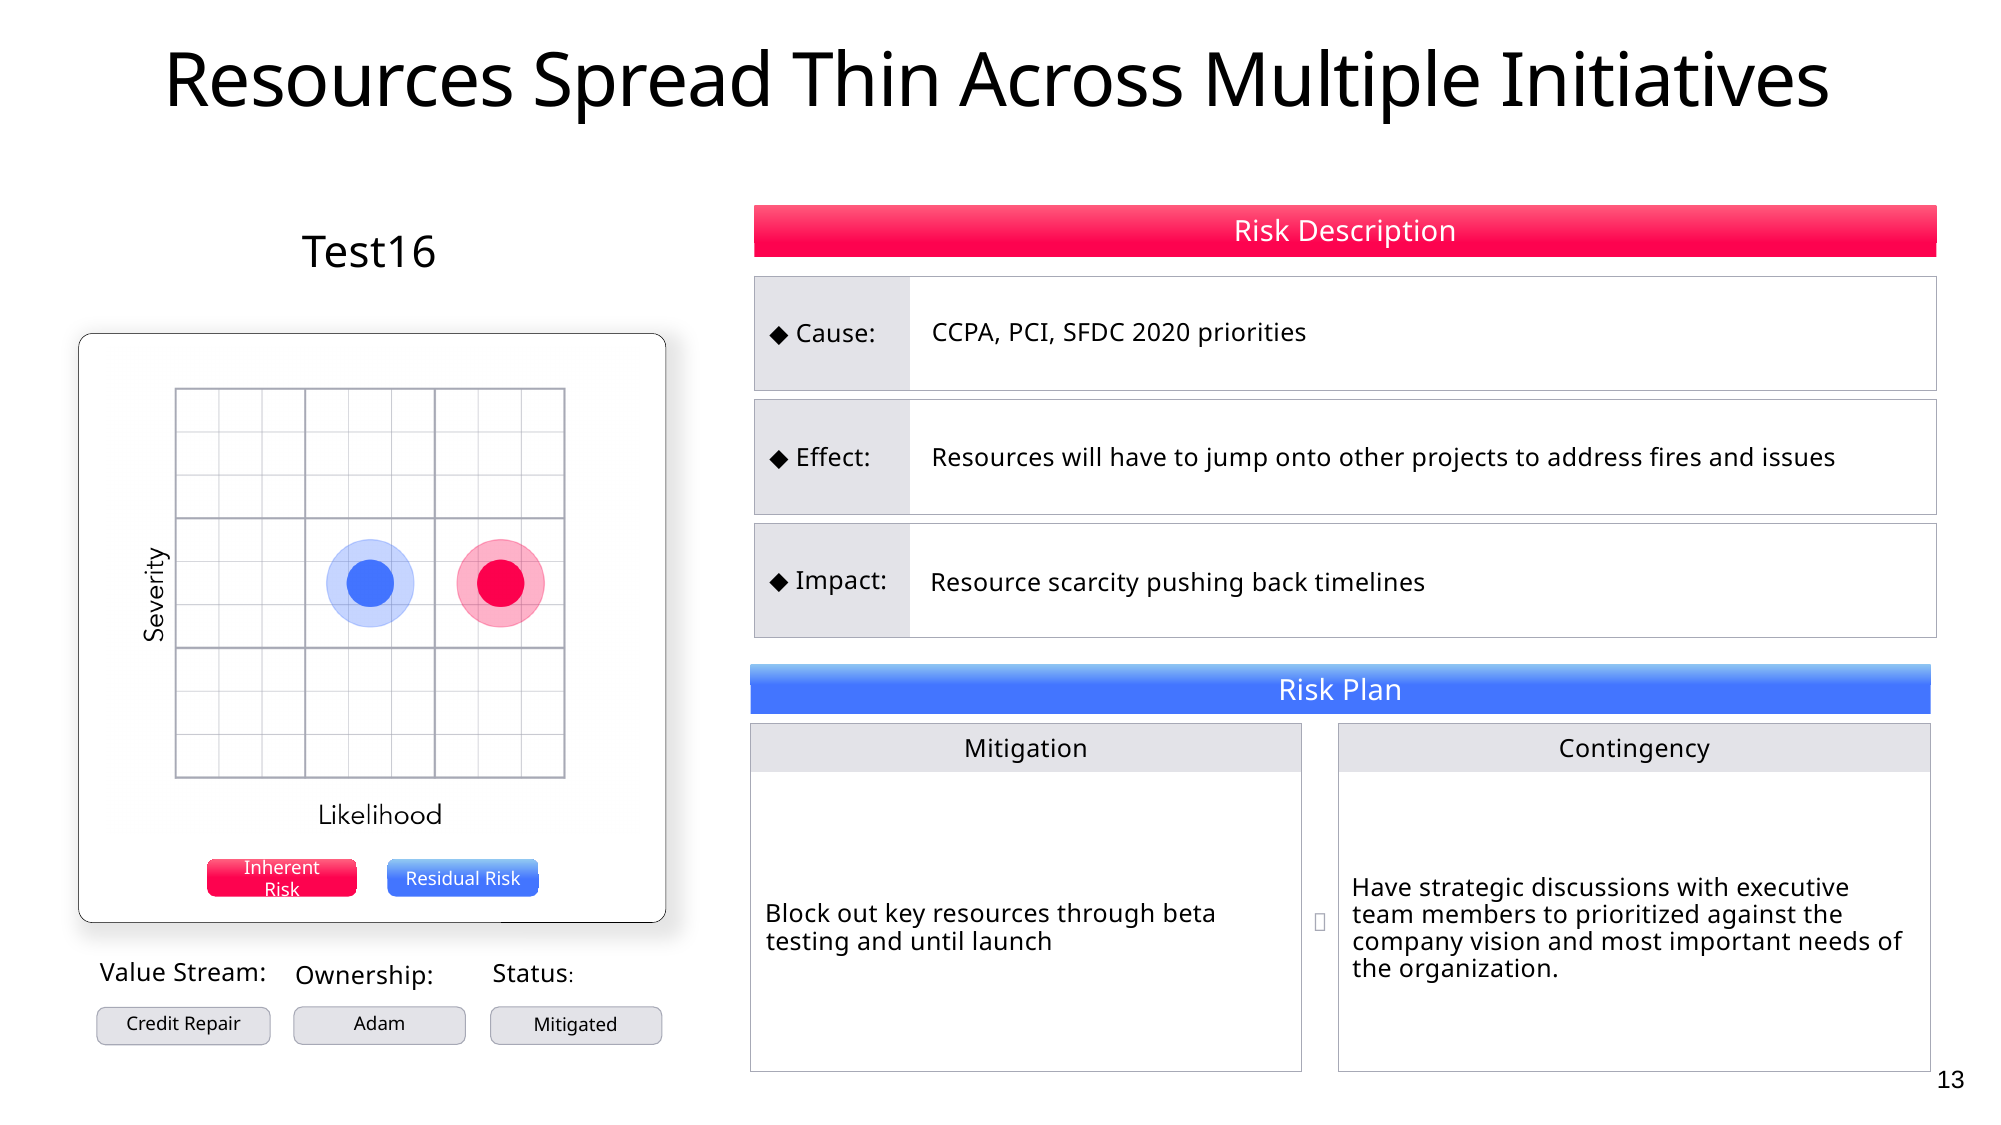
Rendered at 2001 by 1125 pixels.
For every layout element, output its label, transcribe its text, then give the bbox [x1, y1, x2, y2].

list Credit Repair [97, 1006, 270, 1045]
list CCPA, PCI, SFDC 2020 priorities [916, 280, 1931, 387]
title Resources Spread Thin Across Multiple Initiatives [74, 35, 1921, 191]
list Block out key resources through beta testing and until launch [750, 777, 1301, 1080]
picture [106, 346, 640, 834]
list Adam [293, 1006, 466, 1045]
list Have strategic discussions with executive team members to prioritized against the company vision and most important needs of the organization. [1336, 777, 1931, 1080]
list Resources will have to jump onto other projects to address fires and issues [916, 405, 1933, 512]
list Mitigated [489, 1007, 662, 1046]
list Resource scarcity pushing back timelines [915, 530, 1933, 638]
list Test16 [73, 222, 665, 334]
